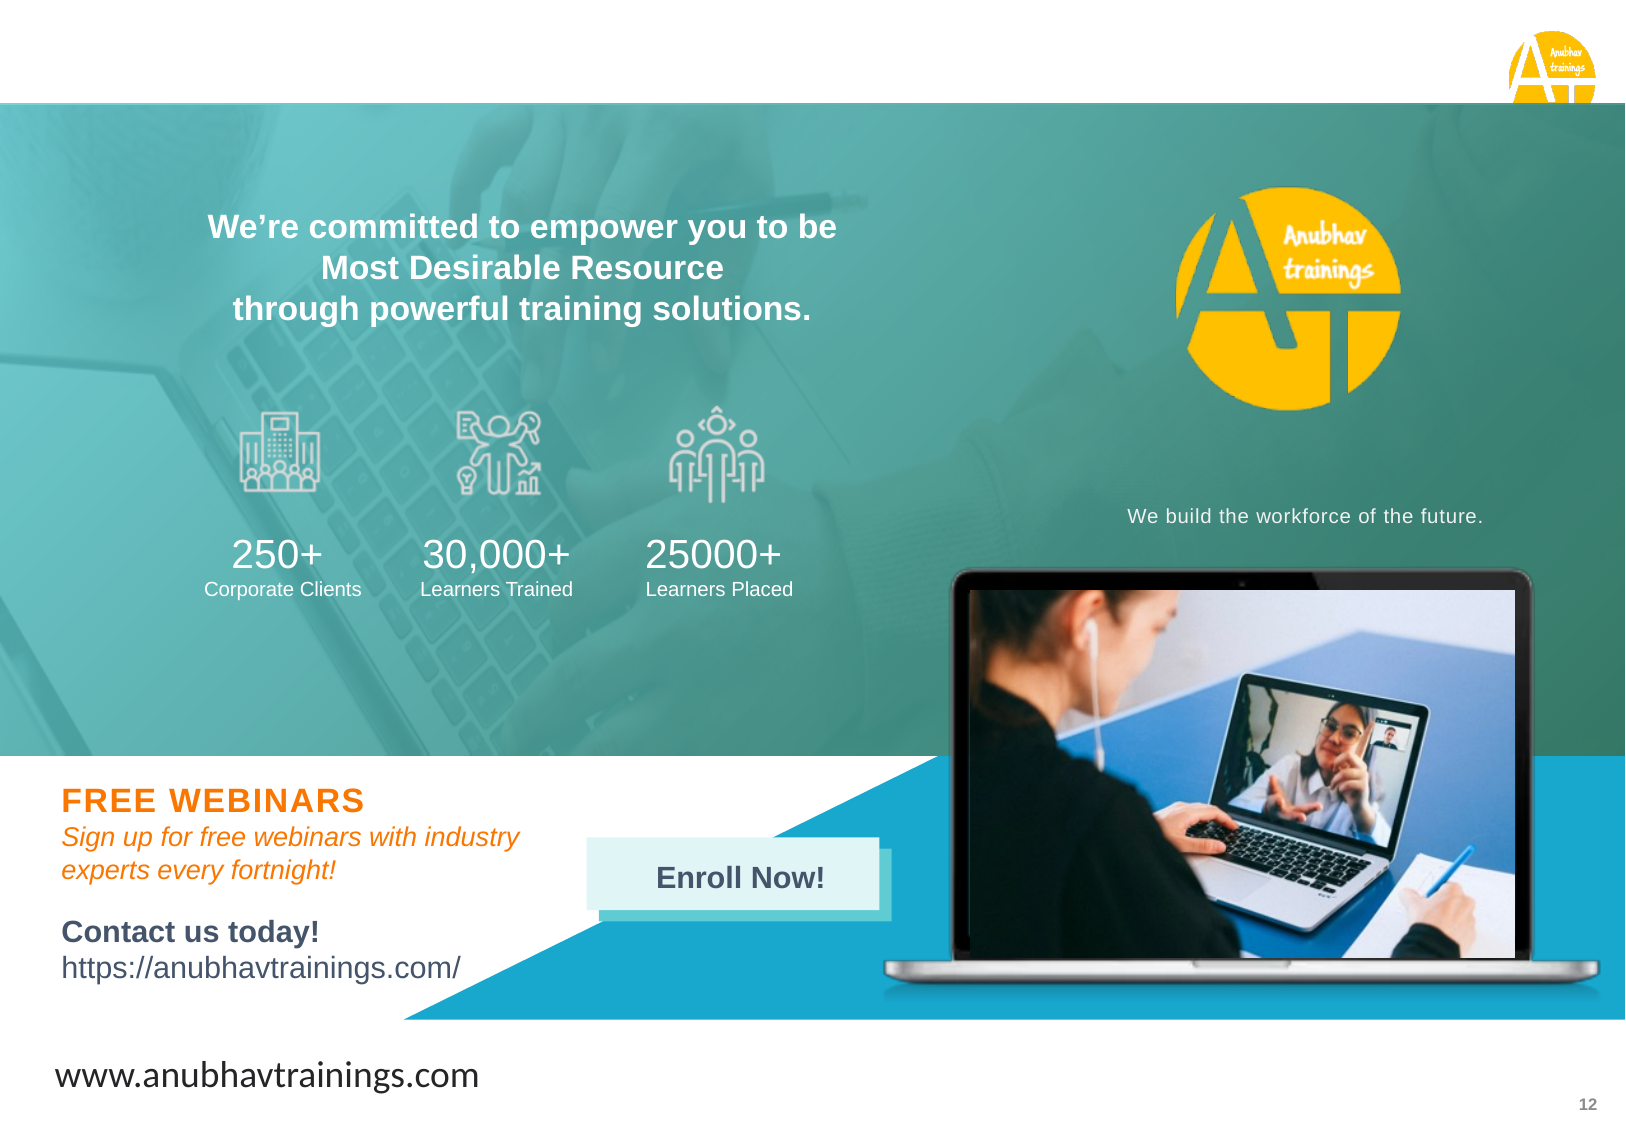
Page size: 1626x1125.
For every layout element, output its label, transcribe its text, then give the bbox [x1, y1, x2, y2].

text_box [597, 912, 863, 924]
picture [1500, 24, 1600, 102]
text_box FREE WEBINARS Sign up for free webinars with industry experts every fortnight! [46, 771, 567, 892]
text_box Enroll Now! [641, 850, 841, 902]
text_box [401, 765, 1625, 1022]
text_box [868, 554, 1618, 1006]
picture [0, 105, 1625, 756]
text_box Contact us today! https://anubhavtrainings.com/ [46, 904, 532, 993]
text_box [584, 835, 863, 912]
